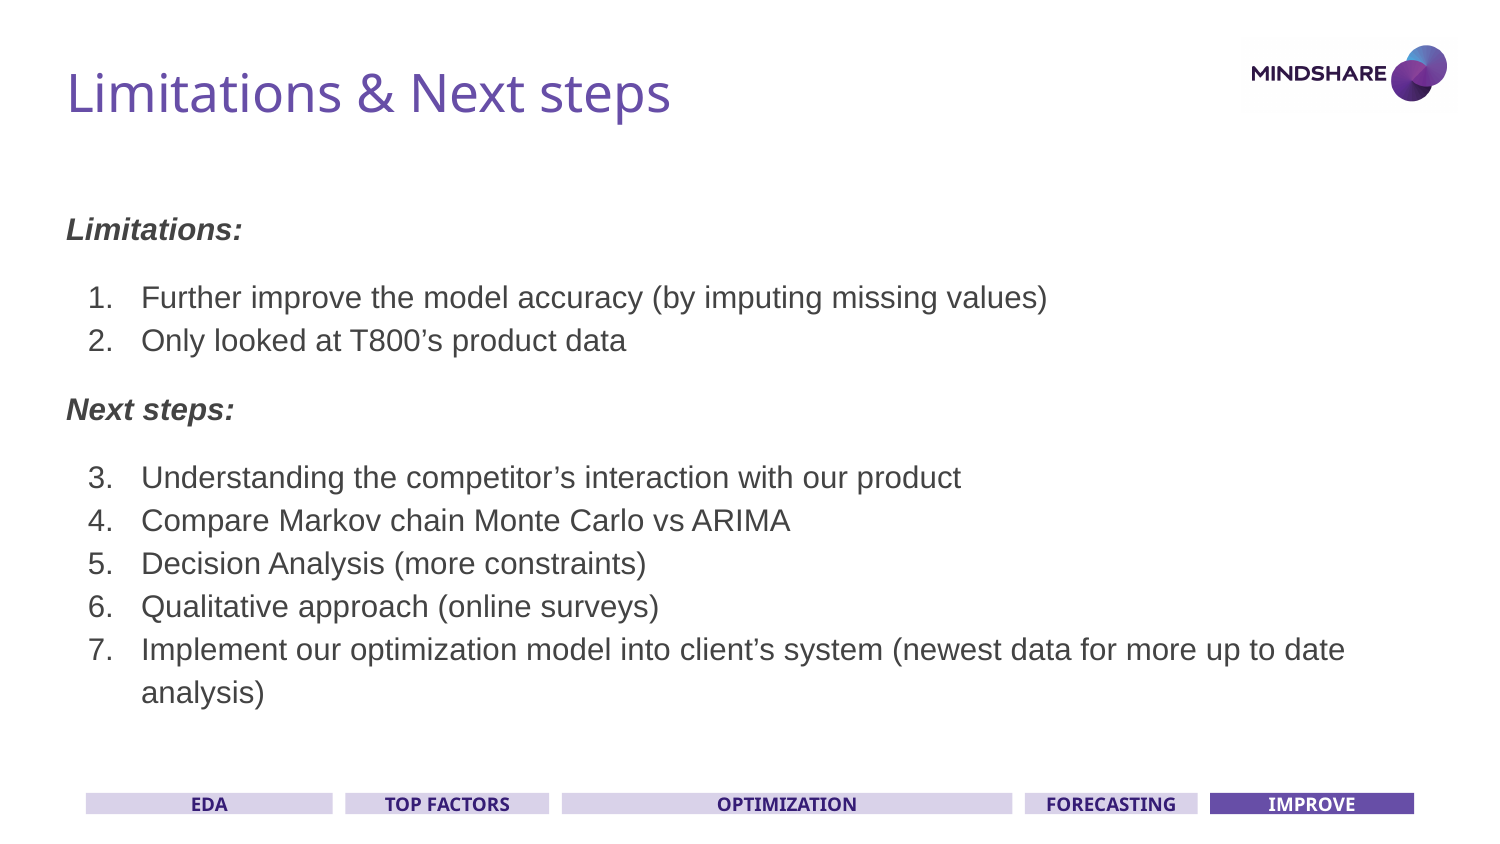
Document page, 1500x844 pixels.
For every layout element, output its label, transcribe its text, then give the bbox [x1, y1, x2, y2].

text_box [85, 792, 1415, 815]
title Limitations & Next steps [51, 44, 1449, 139]
picture [1241, 37, 1458, 113]
list Limitations: Further improve the model accuracy (by imputing missing values) Only looked at T800’s product data Next steps: Understanding the competitor’s interaction with our product Compare Markov chain Monte Carlo vs ARIMA Decision Analysis (more constraints) Qualitative approach (online surveys) Implement our optimization model into client’s system (newest data for more up to date analysis) [51, 189, 1449, 750]
